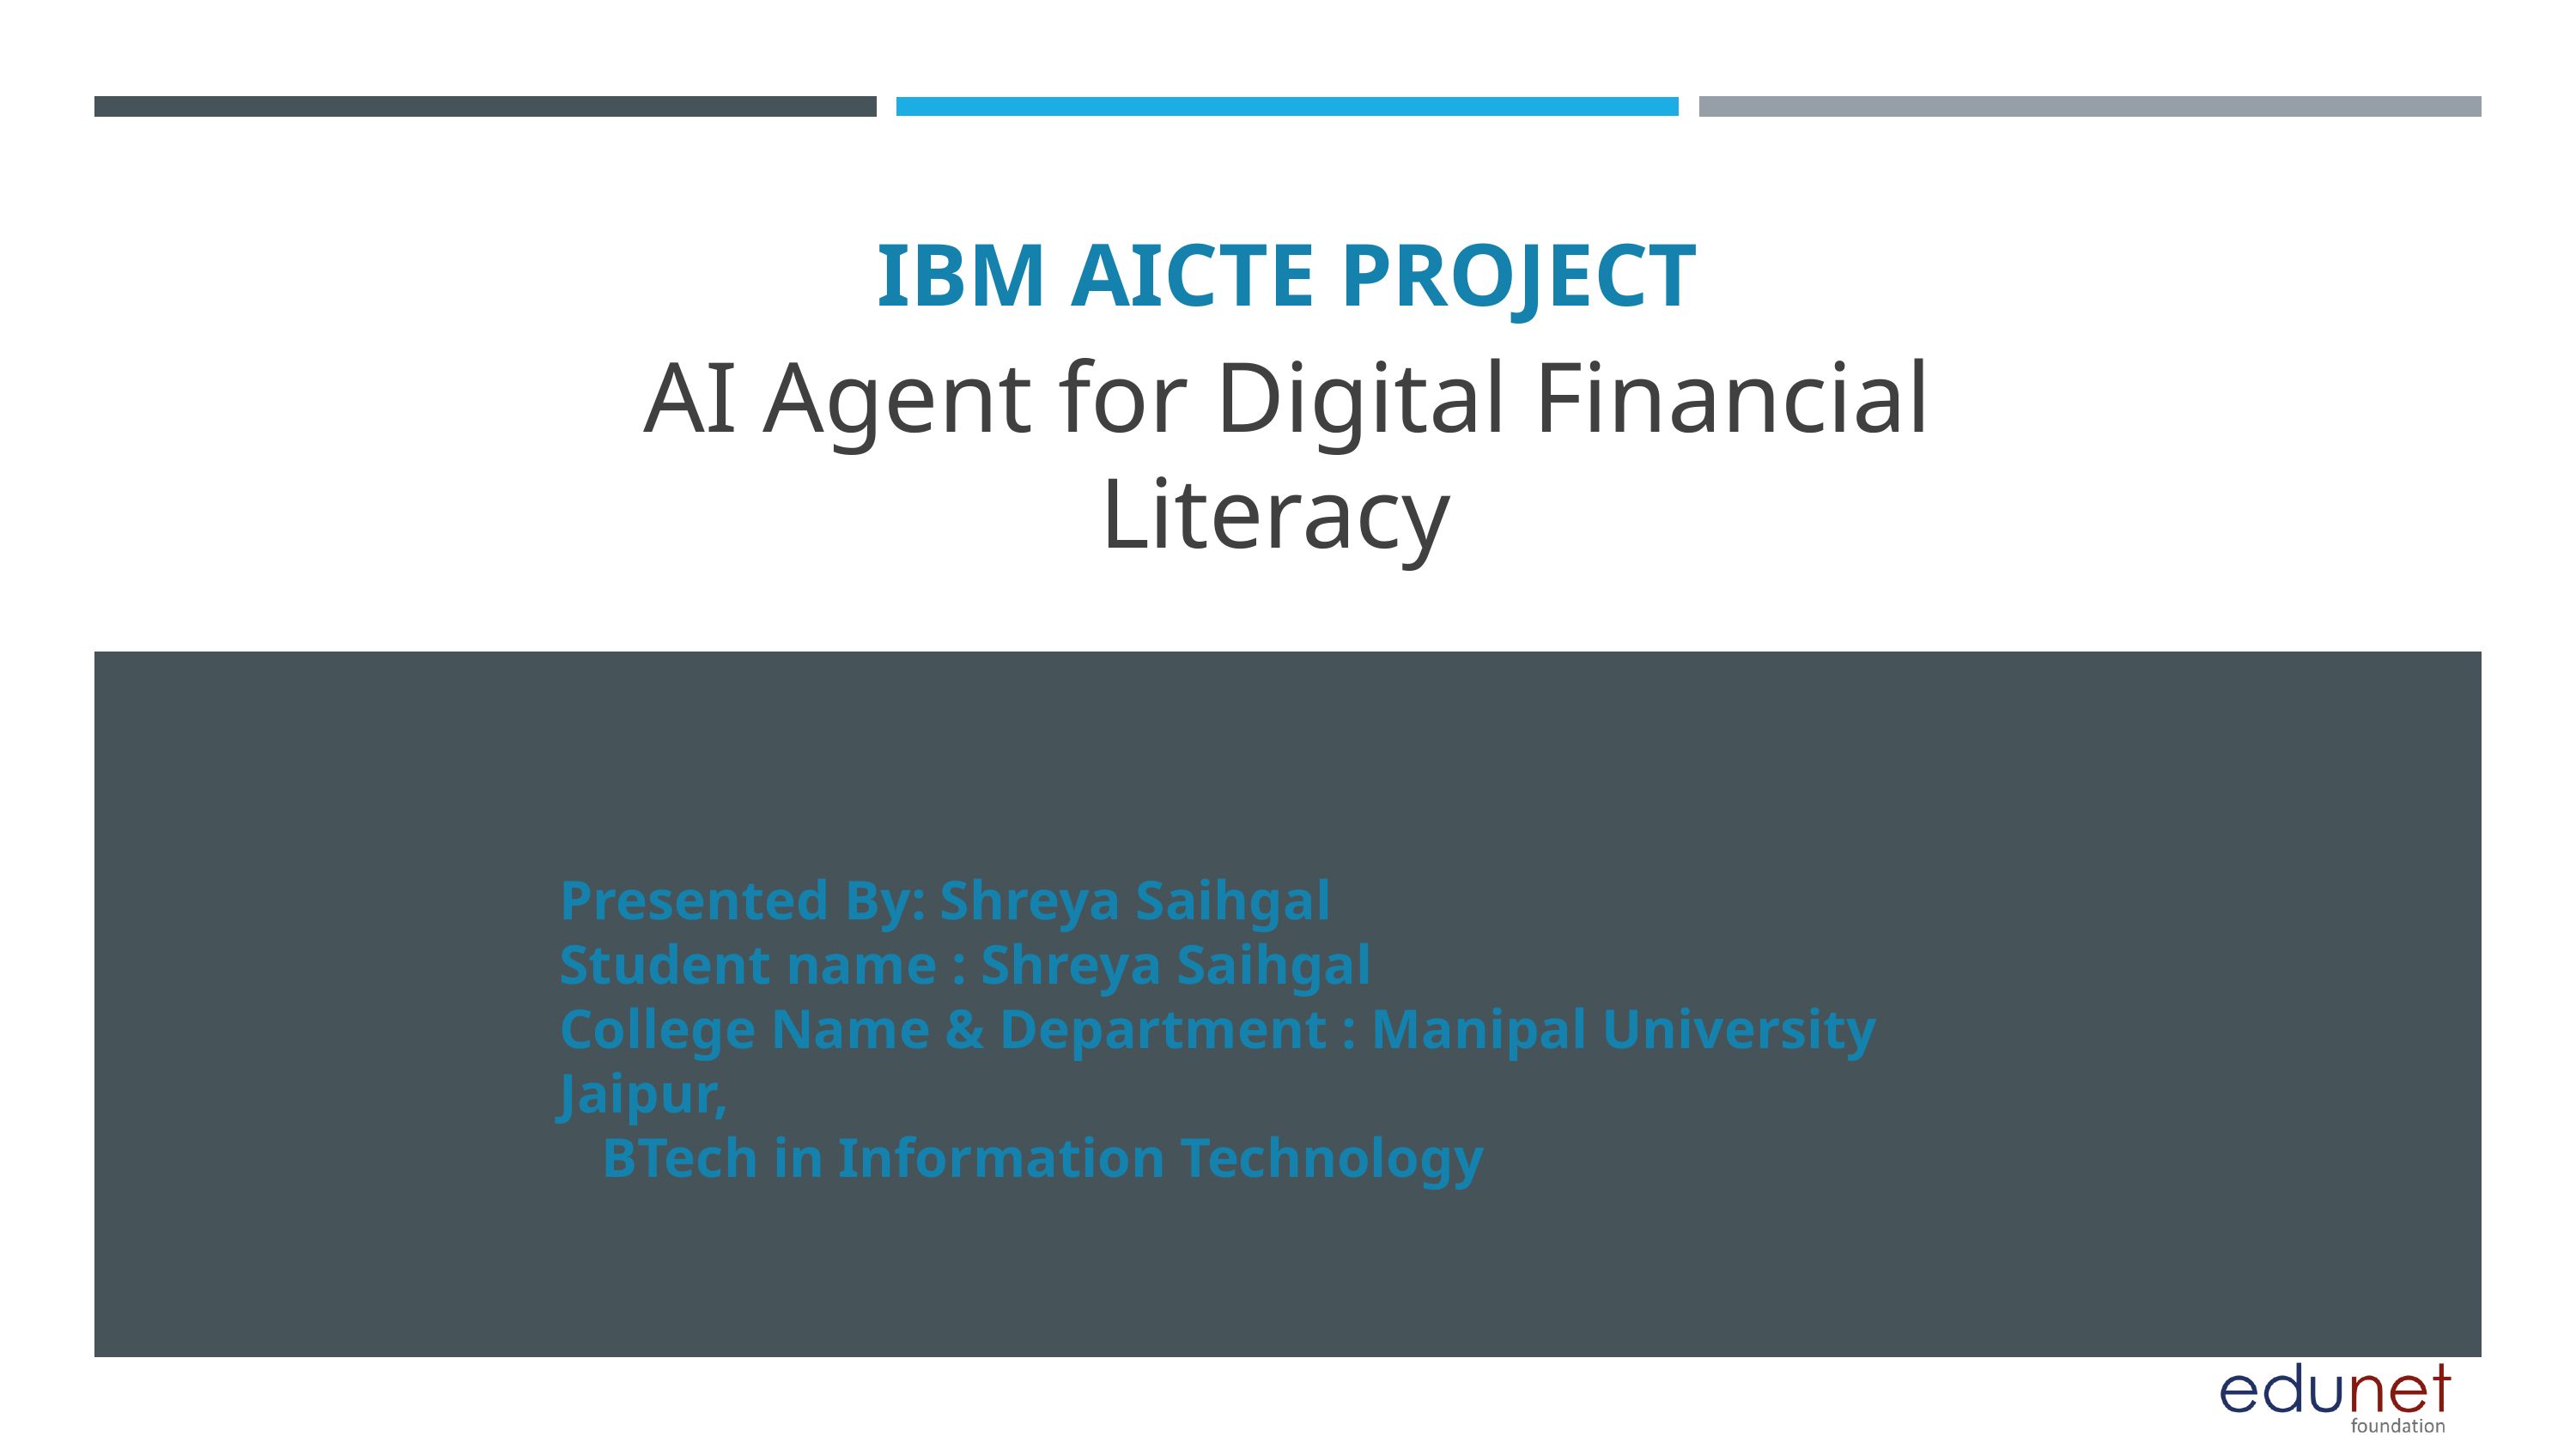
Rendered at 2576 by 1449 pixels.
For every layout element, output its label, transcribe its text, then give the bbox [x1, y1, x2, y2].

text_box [1698, 95, 2482, 118]
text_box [94, 652, 2482, 1357]
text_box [516, 420, 2060, 567]
text_box IBM AICTE PROJECT [828, 220, 1748, 324]
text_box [94, 96, 878, 118]
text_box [2215, 1367, 2454, 1438]
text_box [896, 96, 1680, 117]
